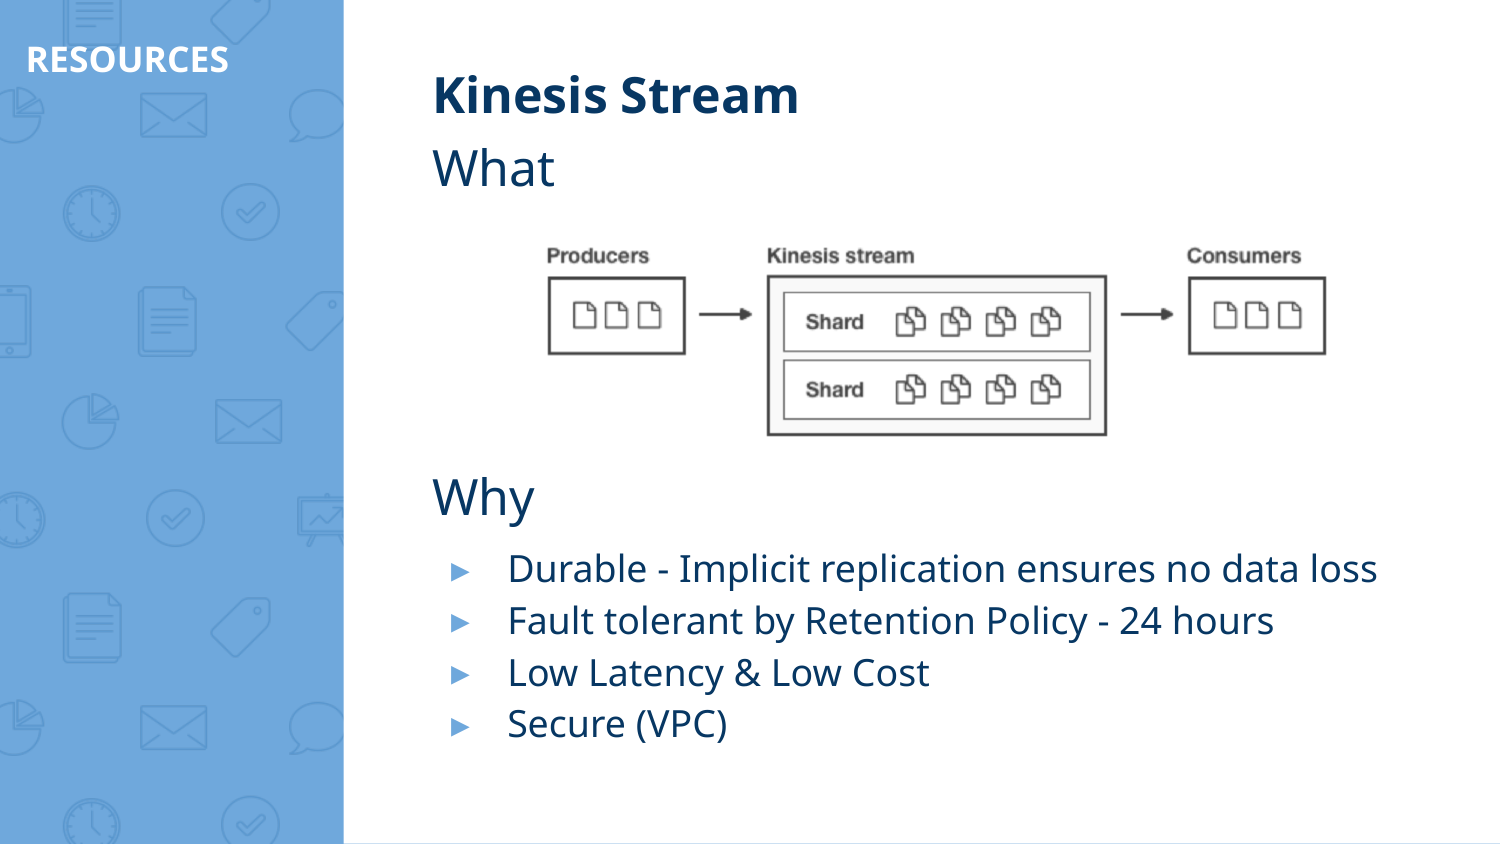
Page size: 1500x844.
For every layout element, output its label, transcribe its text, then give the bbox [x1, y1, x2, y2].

list Kinesis Stream What Why Durable - Implicit replication ensures no data loss Fault tolerant by Retention Policy - 24 hours Low Latency & Low Cost Secure (VPC) [417, 48, 1460, 814]
picture [523, 233, 1342, 450]
title RESOURCES [10, 21, 337, 163]
